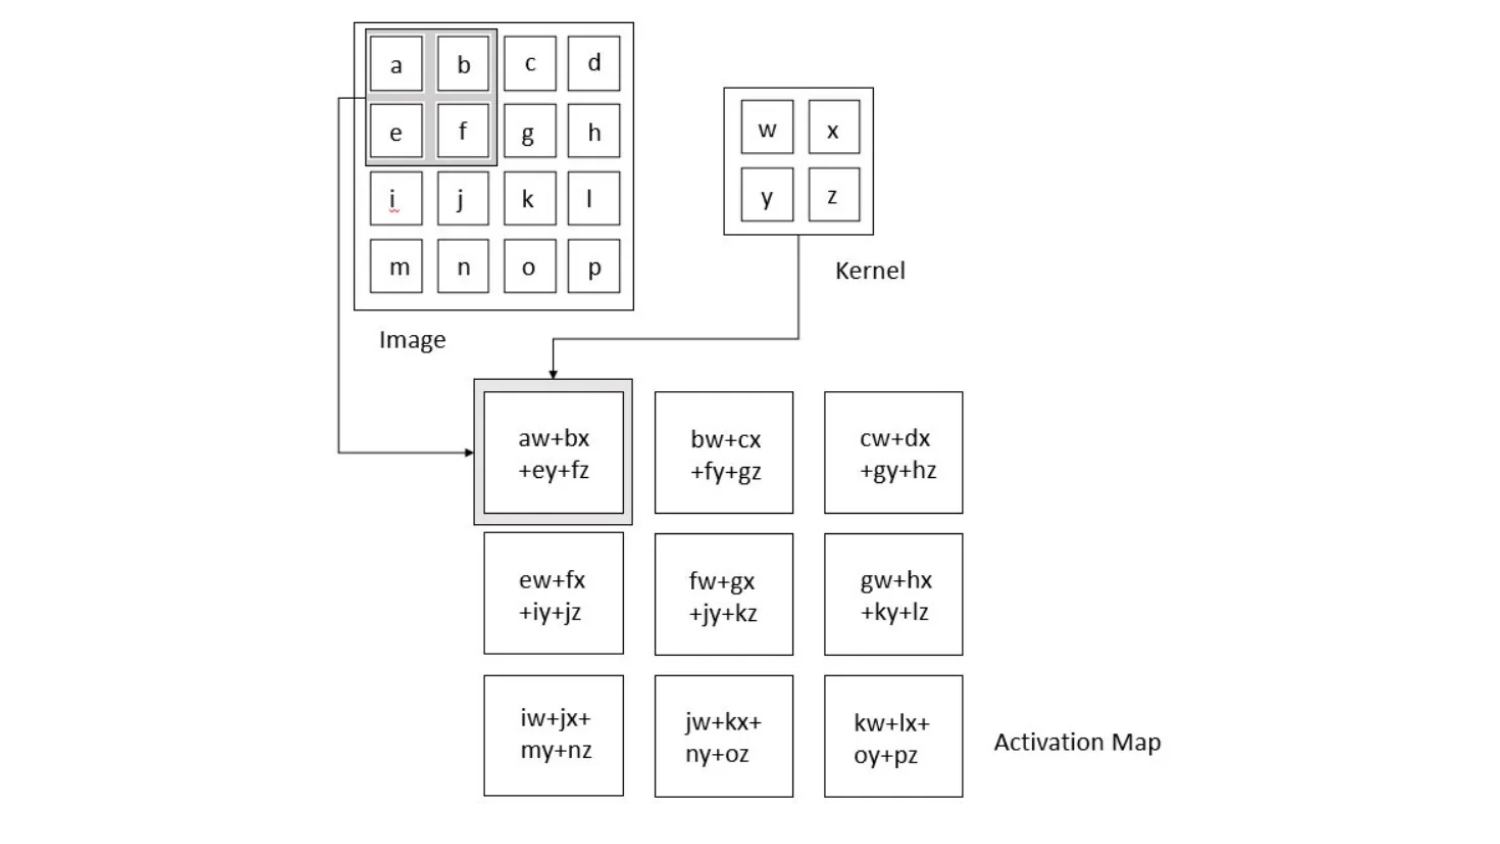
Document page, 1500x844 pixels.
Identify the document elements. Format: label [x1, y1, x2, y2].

picture [321, 9, 1179, 804]
